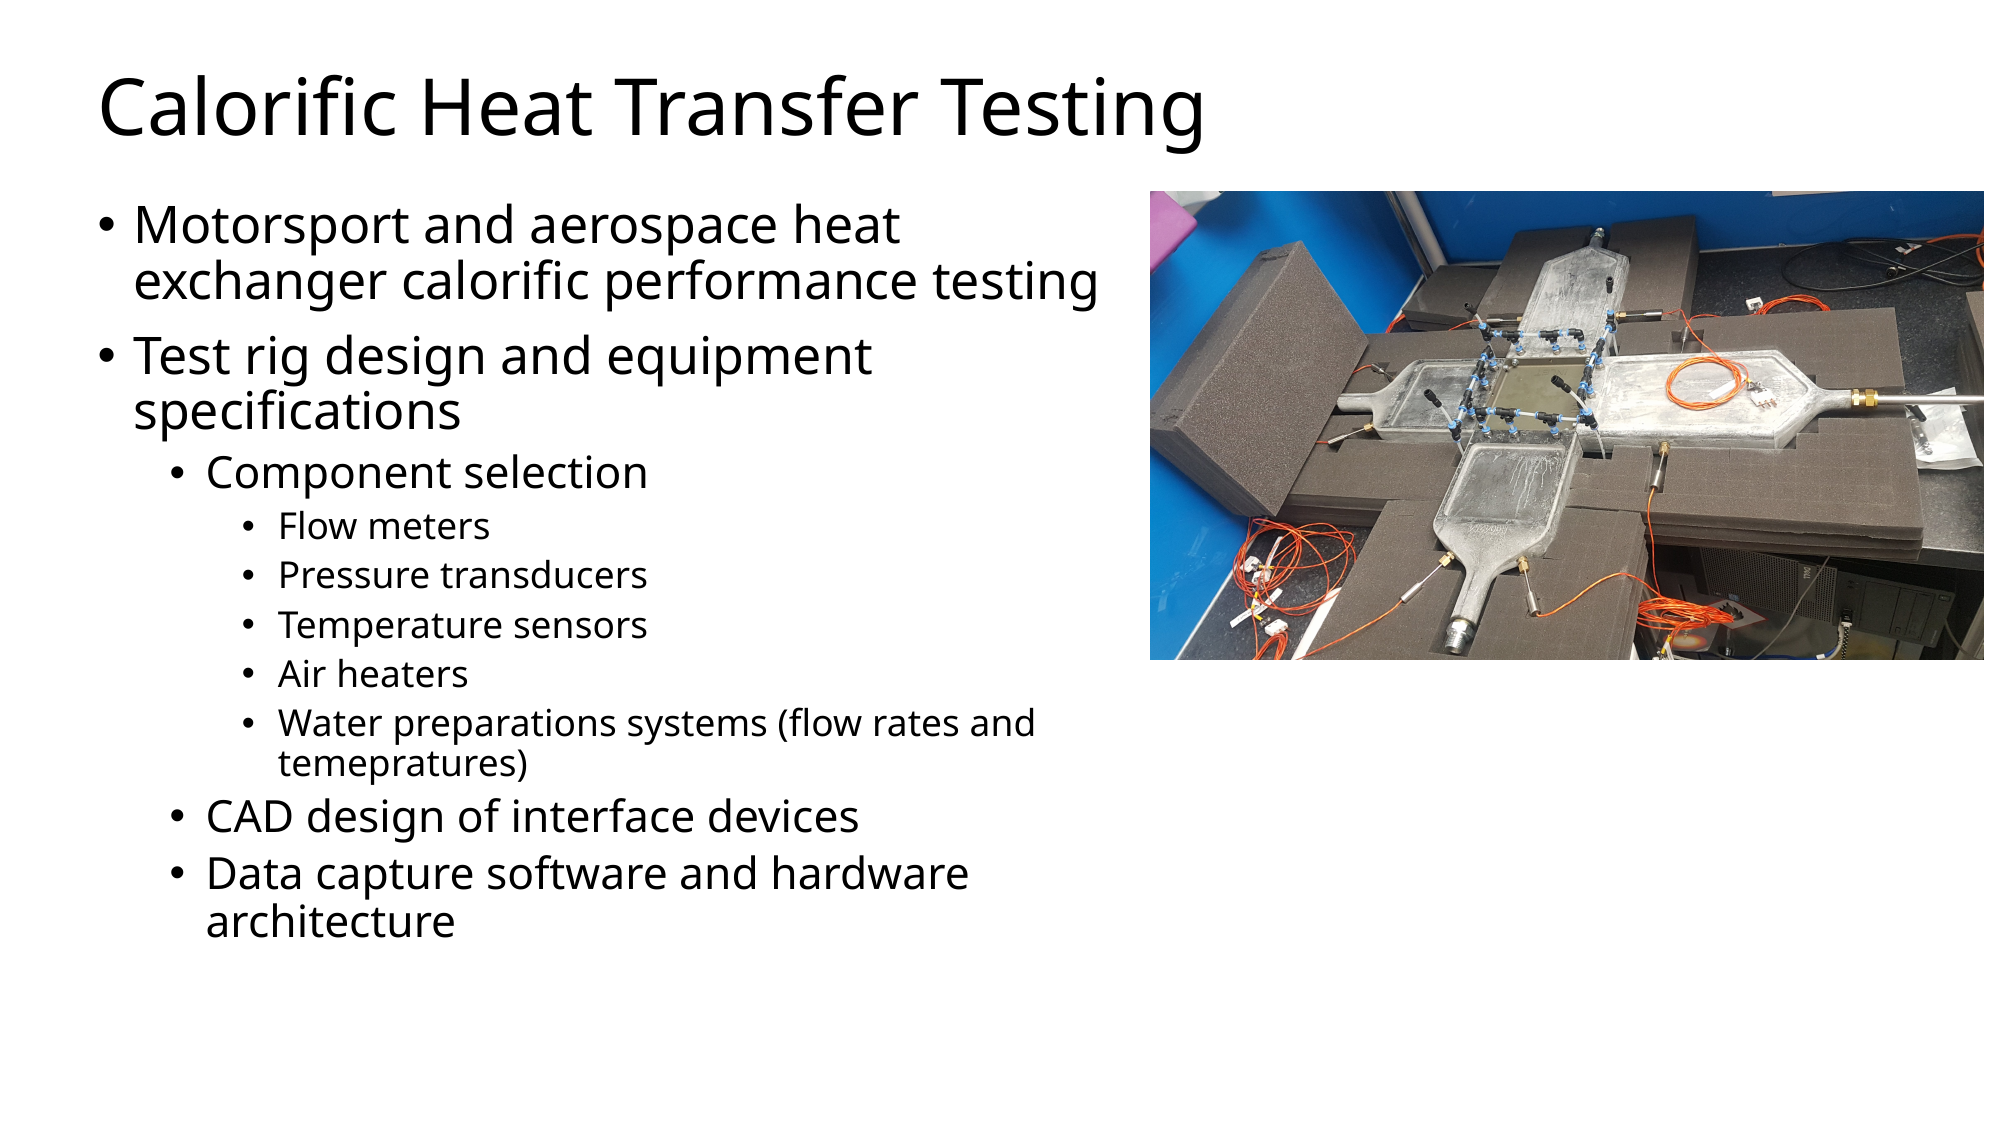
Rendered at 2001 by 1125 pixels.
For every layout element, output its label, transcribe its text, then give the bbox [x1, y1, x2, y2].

title Calorific Heat Transfer Testing [82, 59, 1863, 161]
list Motorsport and aerospace heat exchanger calorific performance testing Test rig design and equipment specifications Component selection Flow meters Pressure transducers Temperature sensors Air heaters Water preparations systems (flow rates and temepratures) CAD design of interface devices Data capture software and hardware architecture [82, 191, 1124, 1014]
picture [1150, 191, 1984, 661]
